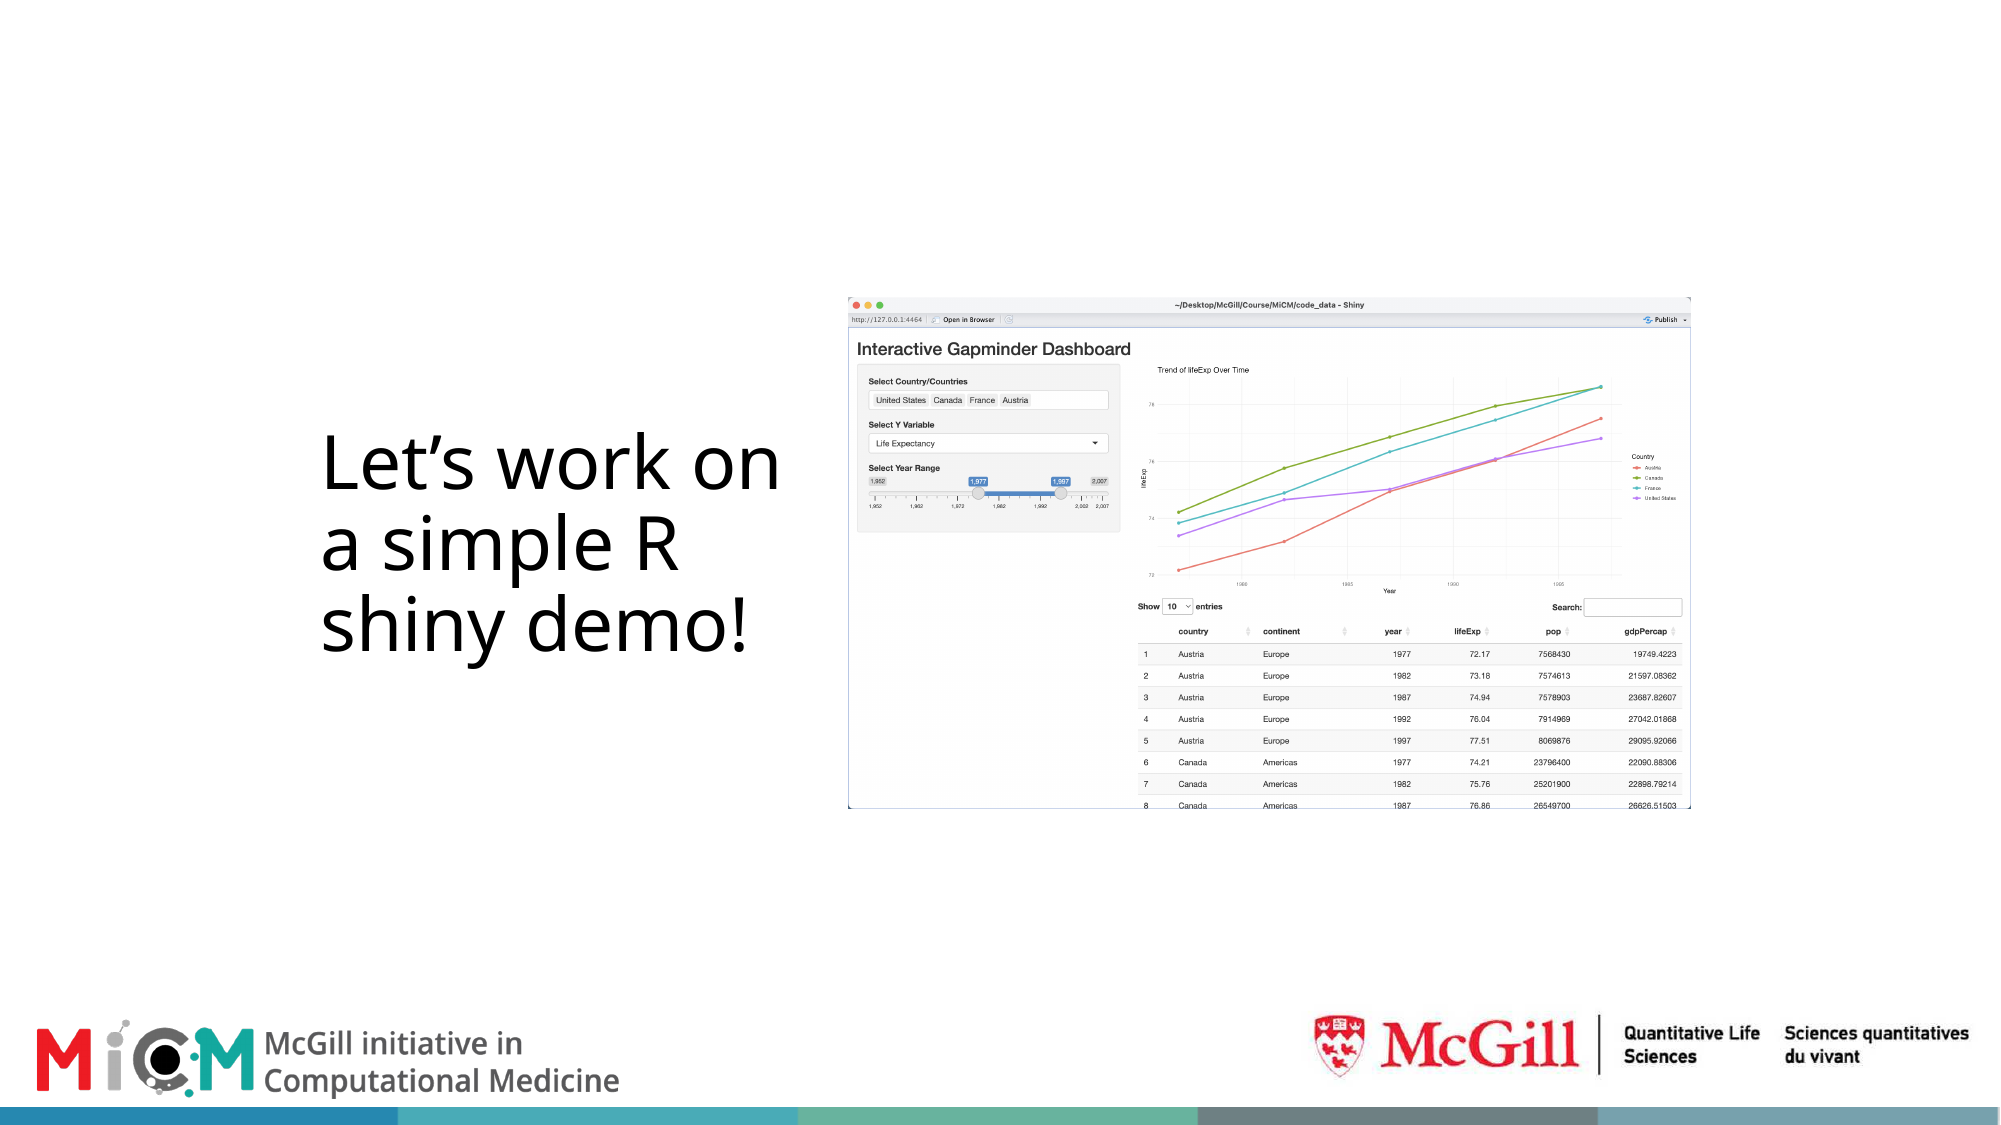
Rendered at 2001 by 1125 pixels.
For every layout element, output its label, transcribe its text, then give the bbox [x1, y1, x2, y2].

picture [847, 296, 1692, 810]
picture [1282, 985, 2000, 1105]
picture [0, 1014, 2000, 1125]
title Let’s work on a simple R shiny demo! [308, 278, 804, 673]
